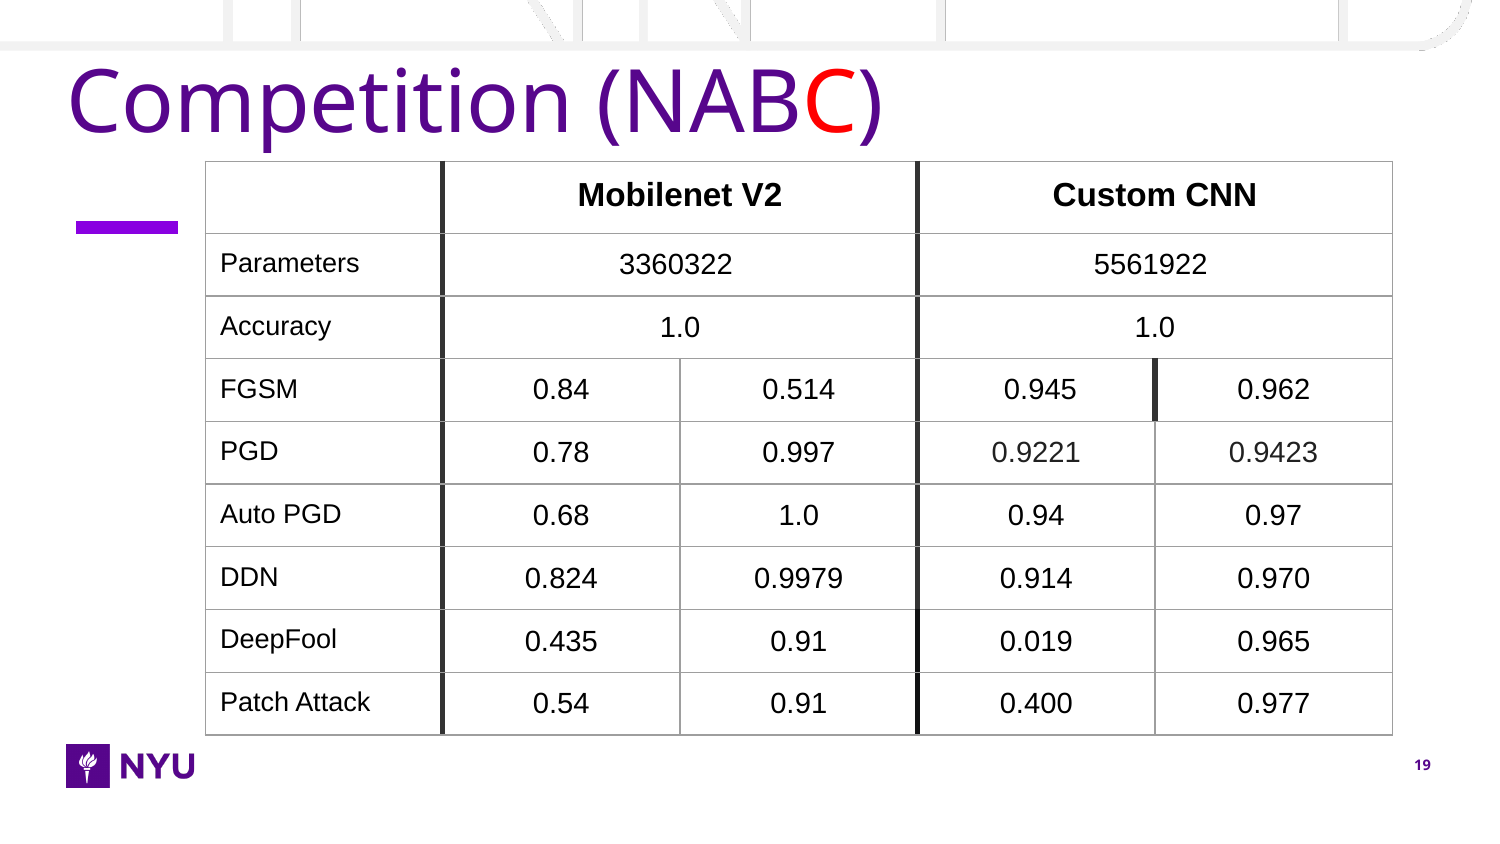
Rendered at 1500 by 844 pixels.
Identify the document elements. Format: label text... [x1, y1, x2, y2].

table_cell Accuracy [206, 297, 440, 358]
table_cell 0.914 [920, 547, 1154, 609]
table_cell FGSM [206, 359, 440, 421]
table_cell 1.0 [445, 297, 915, 358]
table_cell 1.0 [920, 297, 1392, 358]
table_cell Auto PGD [206, 485, 440, 546]
table_cell 0.54 [445, 673, 679, 734]
table_cell 0.977 [1156, 673, 1392, 734]
table_cell 0.970 [1156, 547, 1392, 609]
table_cell 0.514 [681, 359, 915, 421]
table_cell 0.435 [445, 610, 679, 672]
table_cell 0.68 [445, 485, 679, 546]
table_cell 0.97 [1156, 485, 1392, 546]
picture [66, 744, 195, 788]
table_cell DeepFool [206, 610, 440, 672]
table_cell 0.962 [1158, 359, 1392, 421]
picture [0, 0, 1496, 51]
table_cell 1.0 [681, 485, 915, 546]
table_cell 0.9221 [920, 422, 1154, 483]
table_cell 0.84 [445, 359, 679, 421]
table_header Mobilenet V2 [445, 162, 915, 233]
table_cell 0.91 [681, 610, 915, 672]
table_cell Parameters [206, 234, 440, 295]
table_cell 0.9979 [681, 547, 915, 609]
table_cell 3360322 [445, 234, 915, 295]
title Competition (NABC) [51, 46, 1434, 162]
table_cell 0.997 [681, 422, 915, 483]
table_cell 0.019 [920, 610, 1154, 672]
table_cell 0.965 [1156, 610, 1392, 672]
table_cell 0.400 [920, 673, 1154, 734]
table_cell 0.824 [445, 547, 679, 609]
table_cell 0.9423 [1156, 422, 1392, 483]
table_cell DDN [206, 547, 440, 609]
table_cell 0.91 [681, 673, 915, 734]
table_cell 0.78 [445, 422, 679, 483]
table_header Custom CNN [920, 162, 1392, 233]
table_cell 0.945 [920, 359, 1152, 421]
table_cell Patch Attack [206, 673, 440, 734]
table_cell 0.94 [920, 485, 1154, 546]
table_cell 5561922 [920, 234, 1392, 295]
table_cell PGD [206, 422, 440, 483]
table_header [206, 162, 440, 233]
